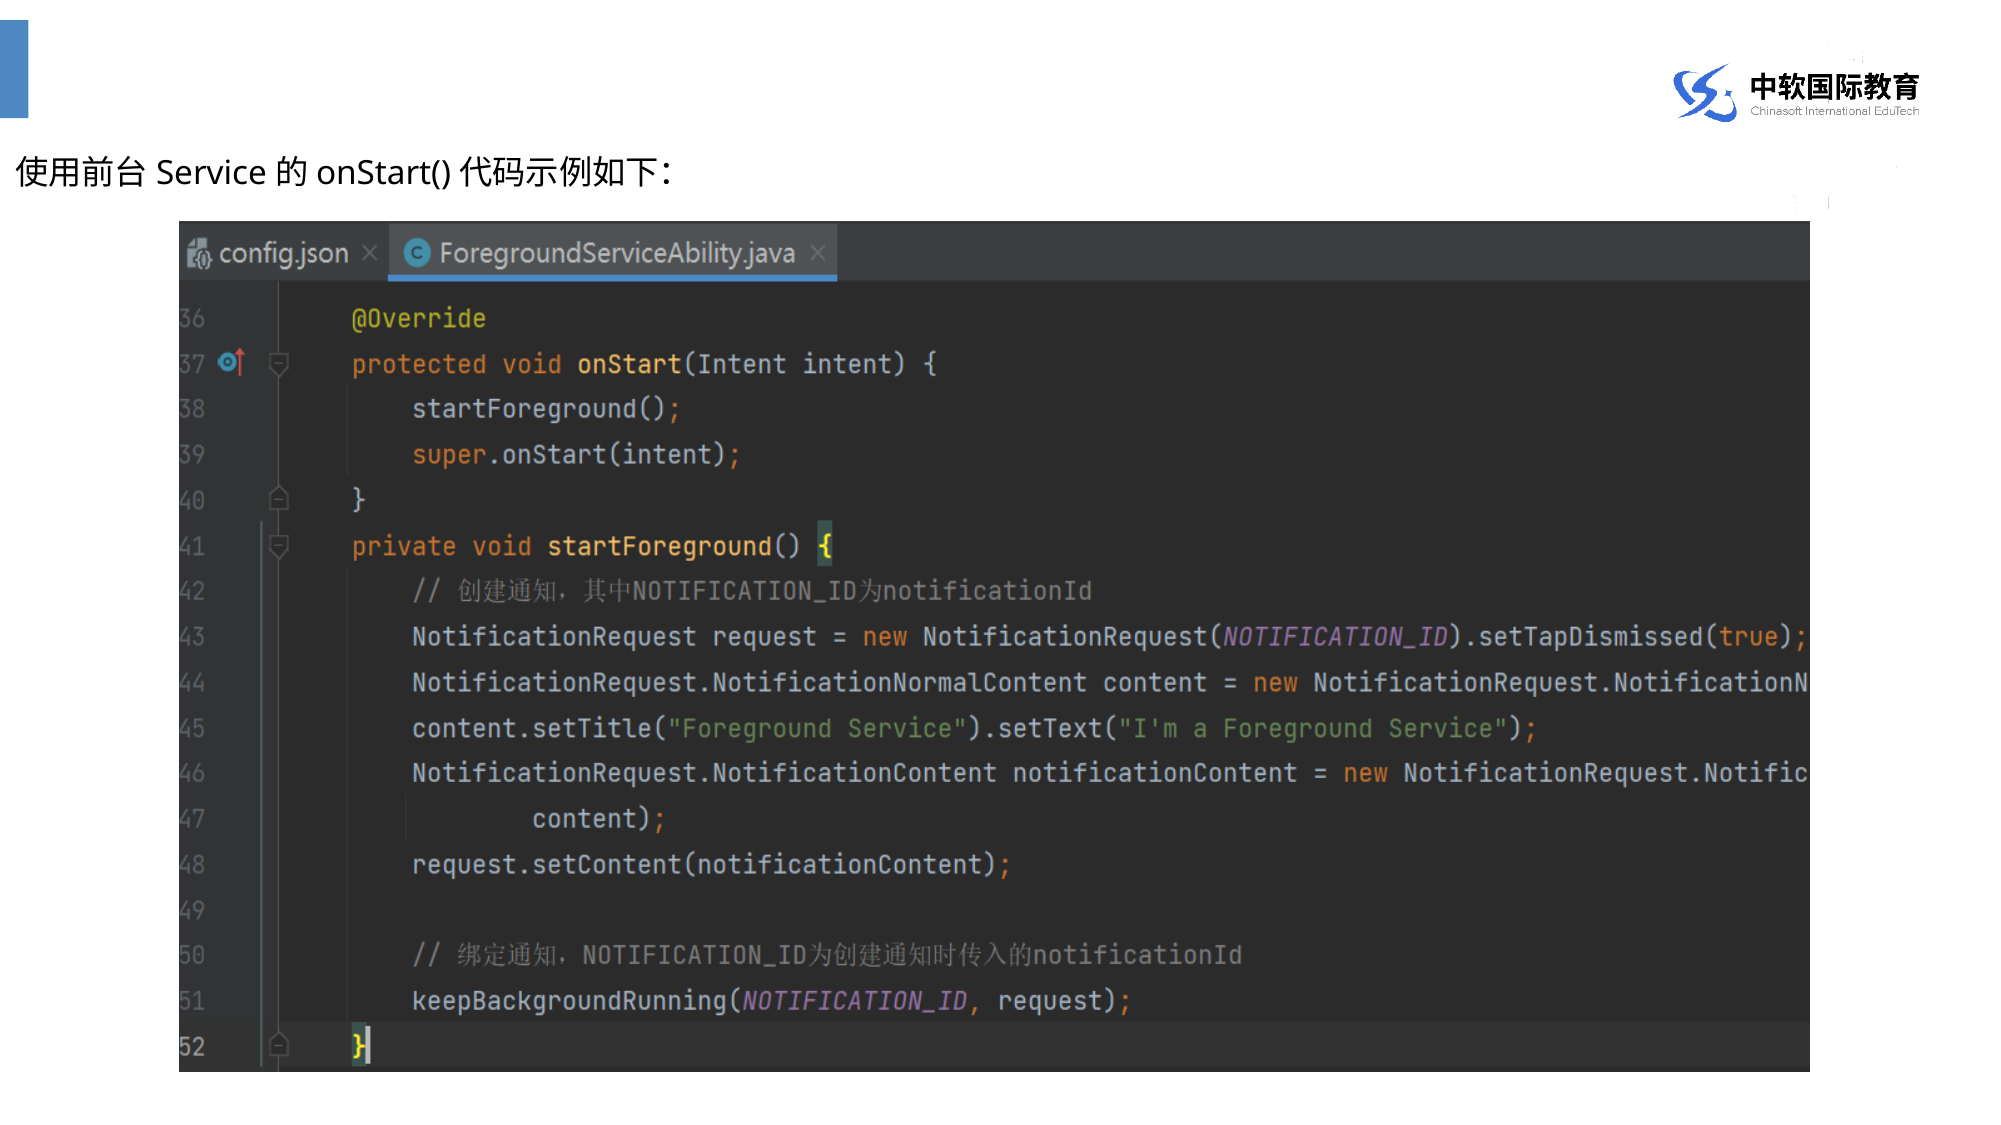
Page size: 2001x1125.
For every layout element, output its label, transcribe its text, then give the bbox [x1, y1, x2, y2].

picture [1611, 26, 1981, 123]
list 使用前台Service的onStart()代码示例如下： [0, 123, 1989, 906]
picture [179, 221, 1810, 1072]
